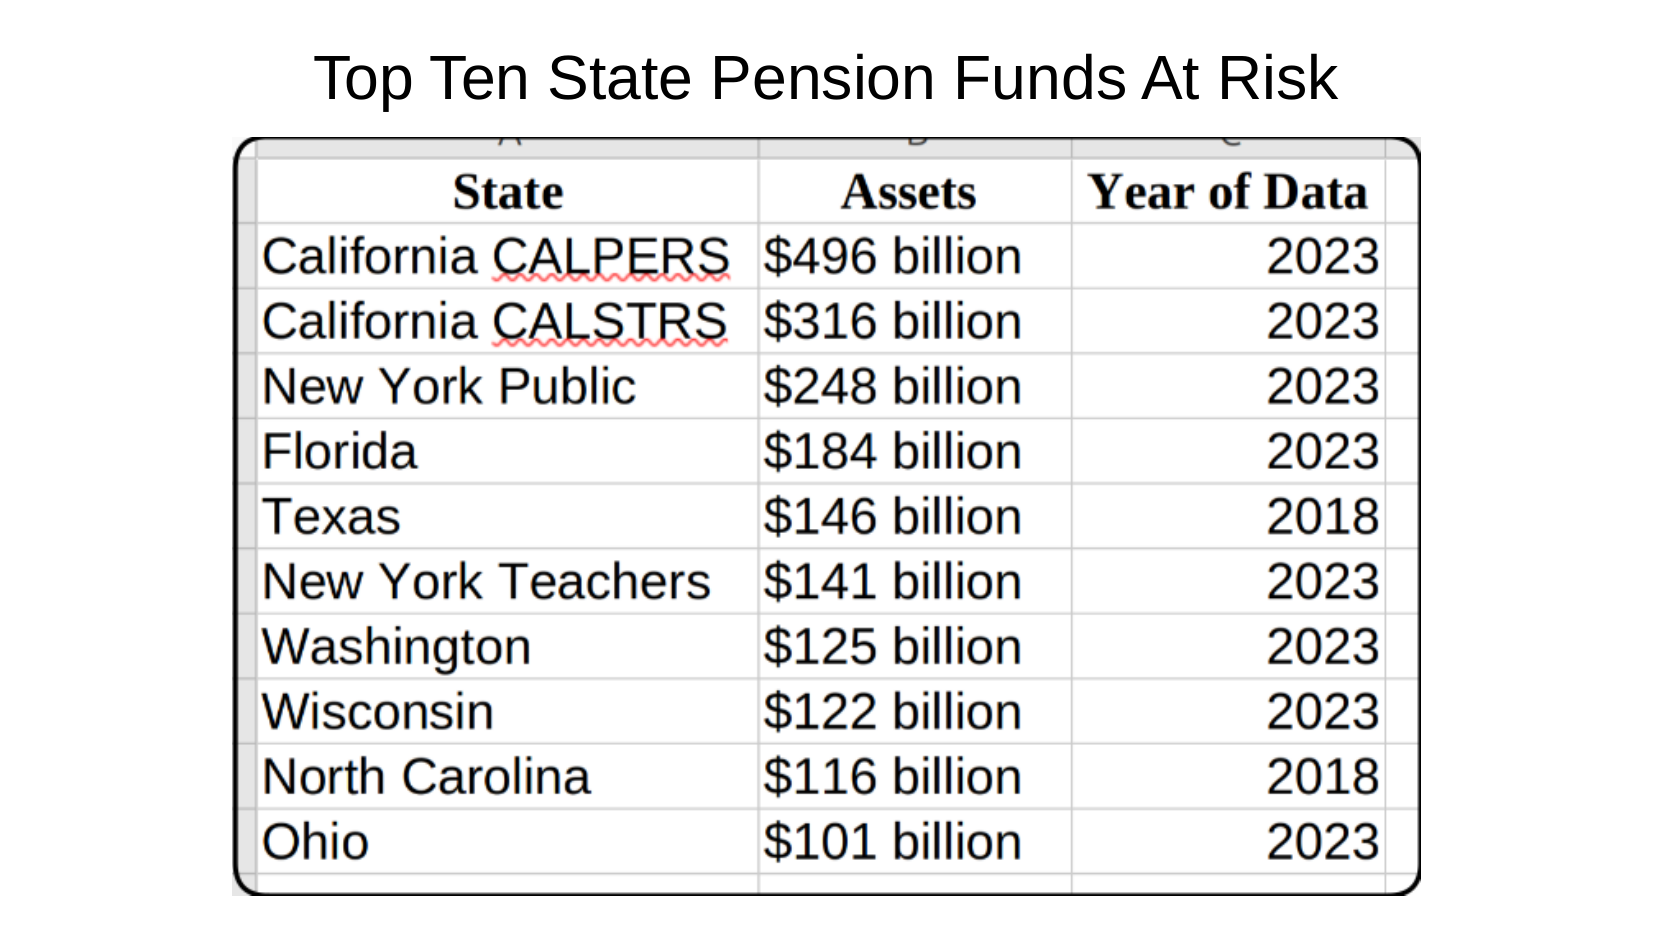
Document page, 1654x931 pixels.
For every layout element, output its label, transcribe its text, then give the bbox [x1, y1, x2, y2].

picture [232, 137, 1421, 896]
title Top Ten State Pension Funds At Risk [82, 0, 1571, 153]
